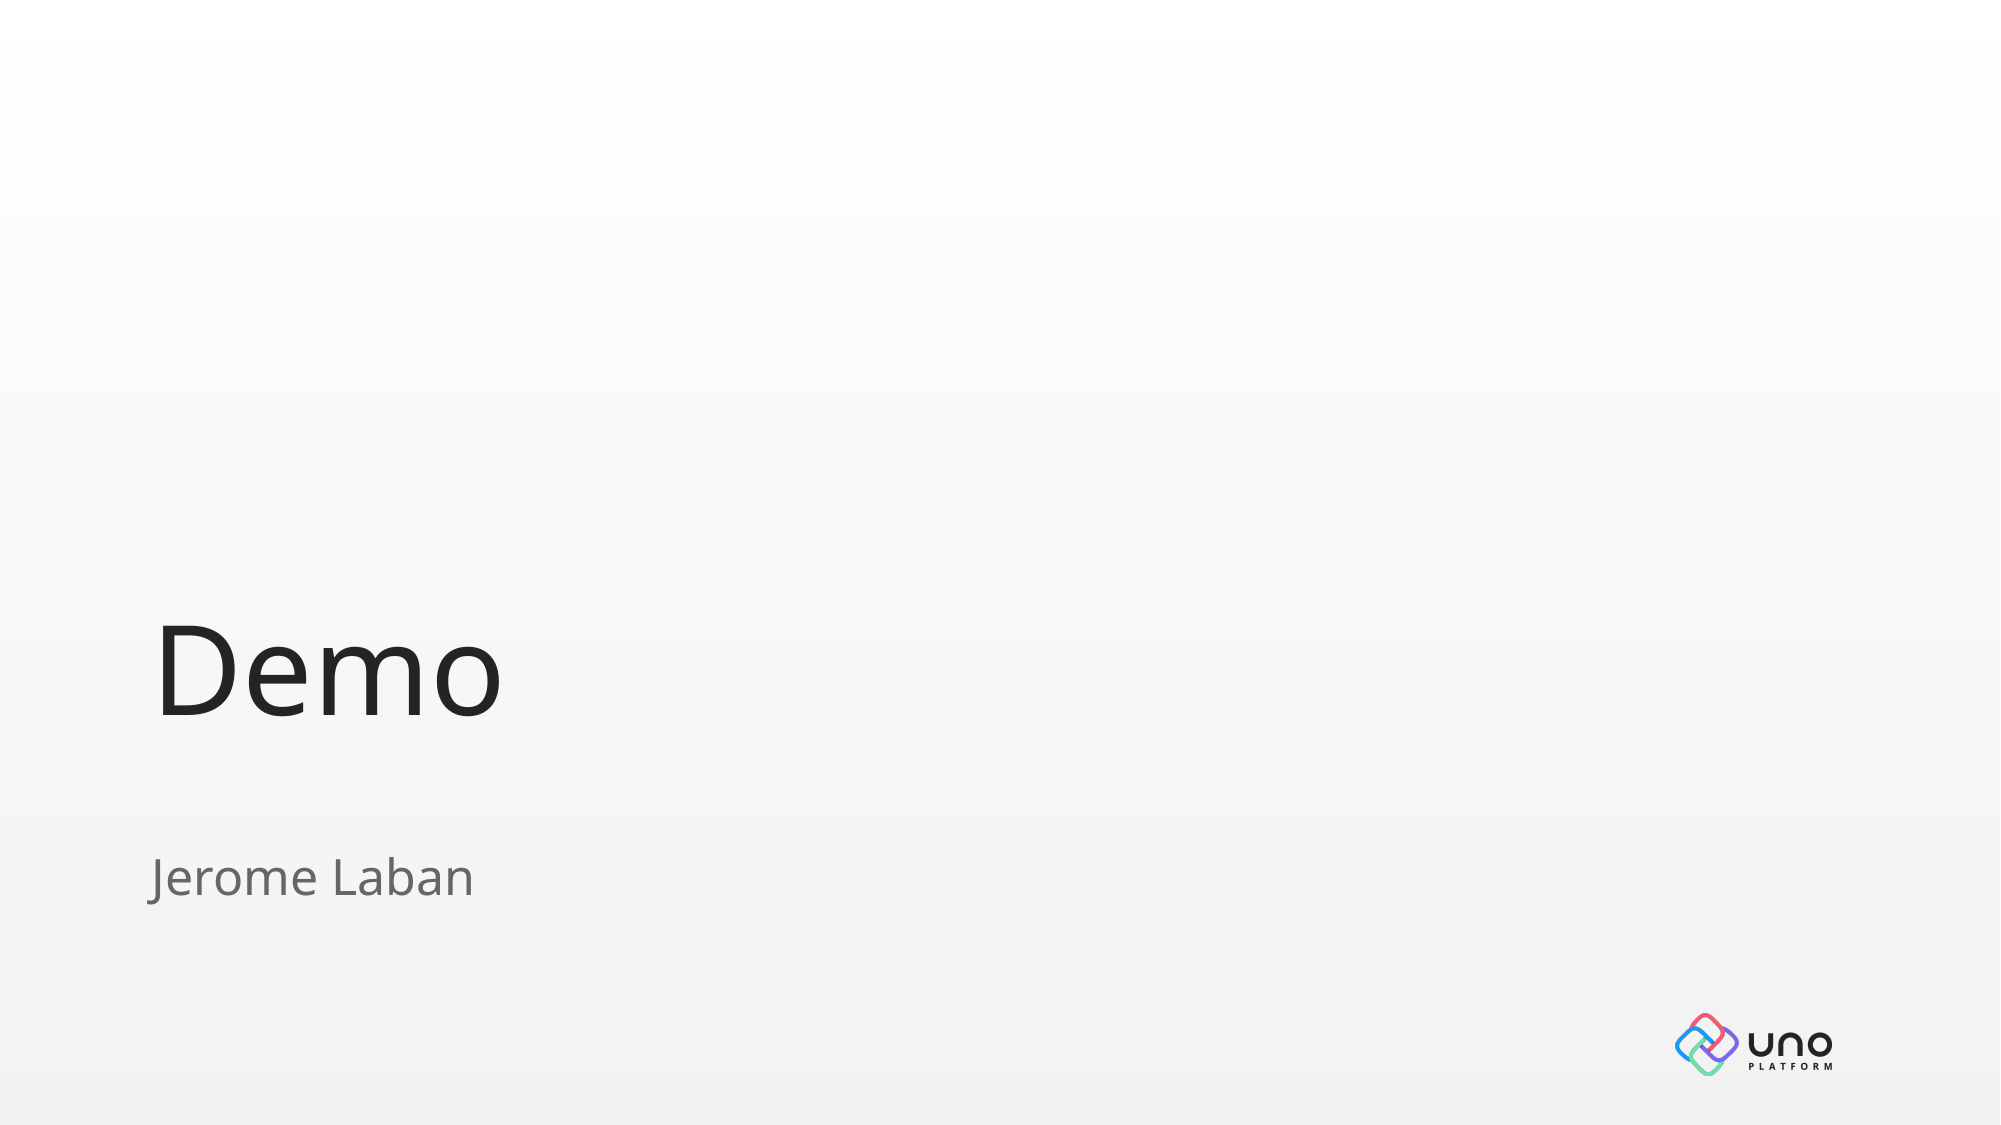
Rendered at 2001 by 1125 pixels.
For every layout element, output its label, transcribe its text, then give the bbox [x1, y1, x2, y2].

list Jerome Laban [136, 752, 1862, 999]
title Demo [136, 280, 1862, 749]
picture [1675, 1013, 1832, 1076]
